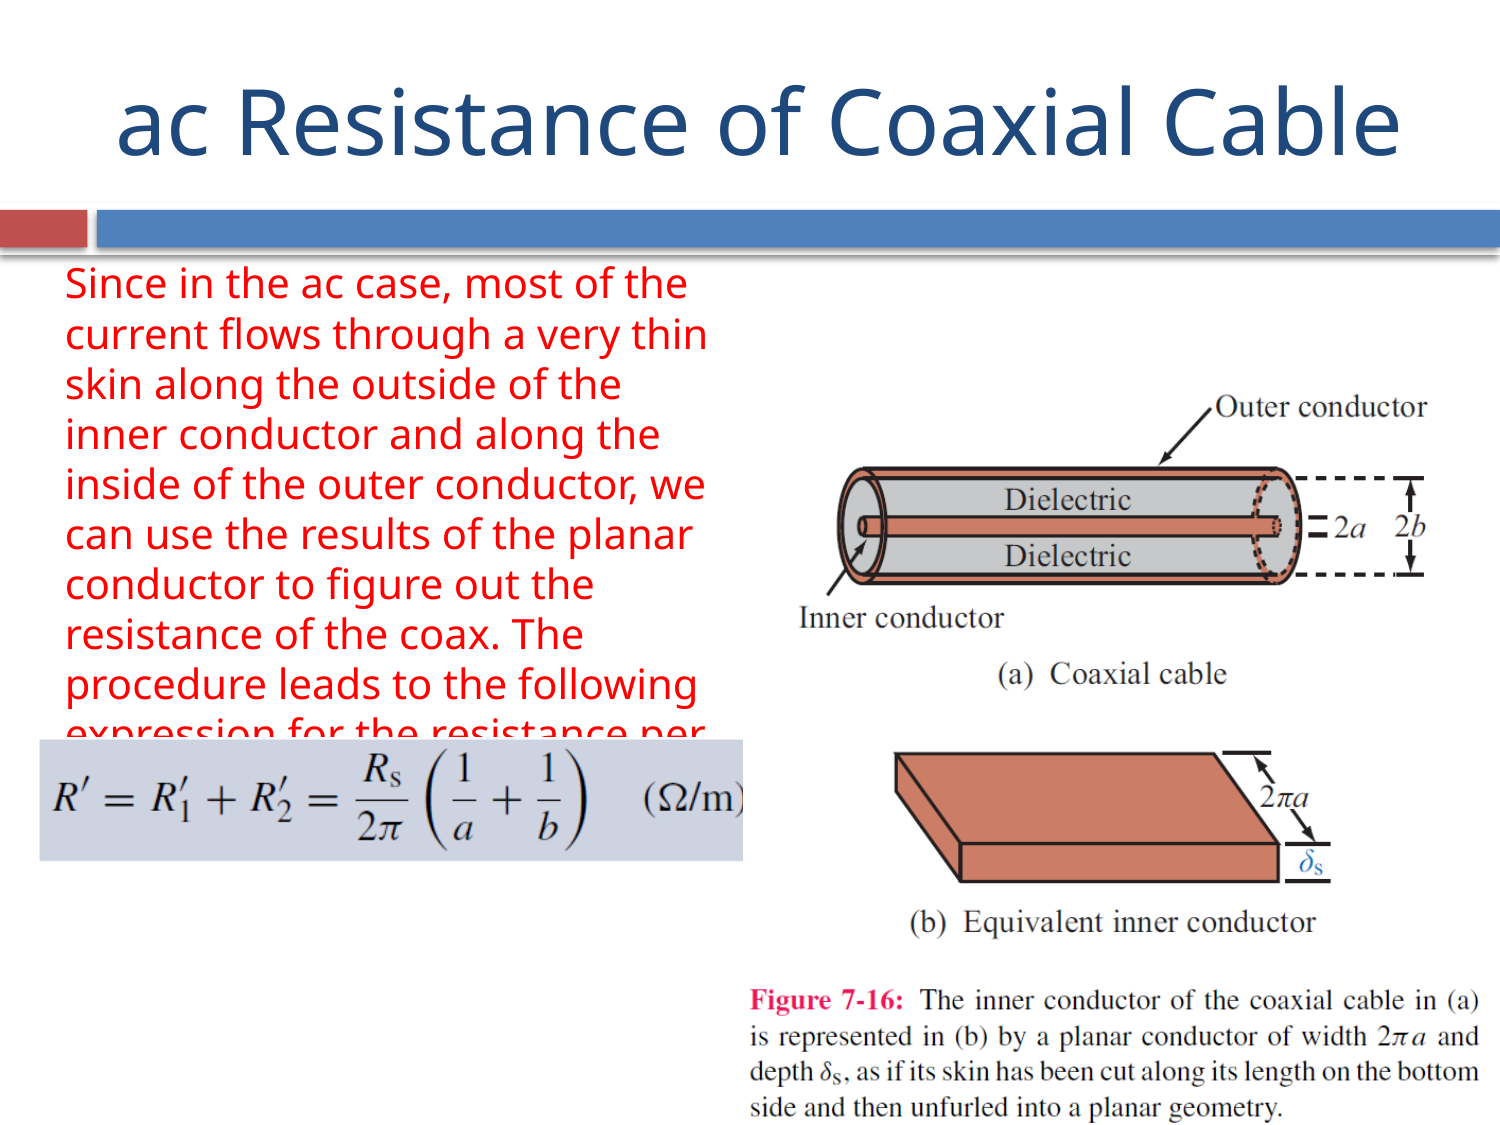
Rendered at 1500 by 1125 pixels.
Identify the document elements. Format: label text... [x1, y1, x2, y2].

text_box Since in the ac case, most of the current flows through a very thin skin along the outside of the inner conductor and along the inside of the outer conductor, we can use the results of the planar conductor to figure out the resistance of the coax. The procedure leads to the following expression for the resistance per unit length: [50, 249, 750, 736]
picture [37, 737, 743, 864]
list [743, 387, 1494, 1125]
title ac Resistance of Coaxial Cable [100, 37, 1438, 200]
